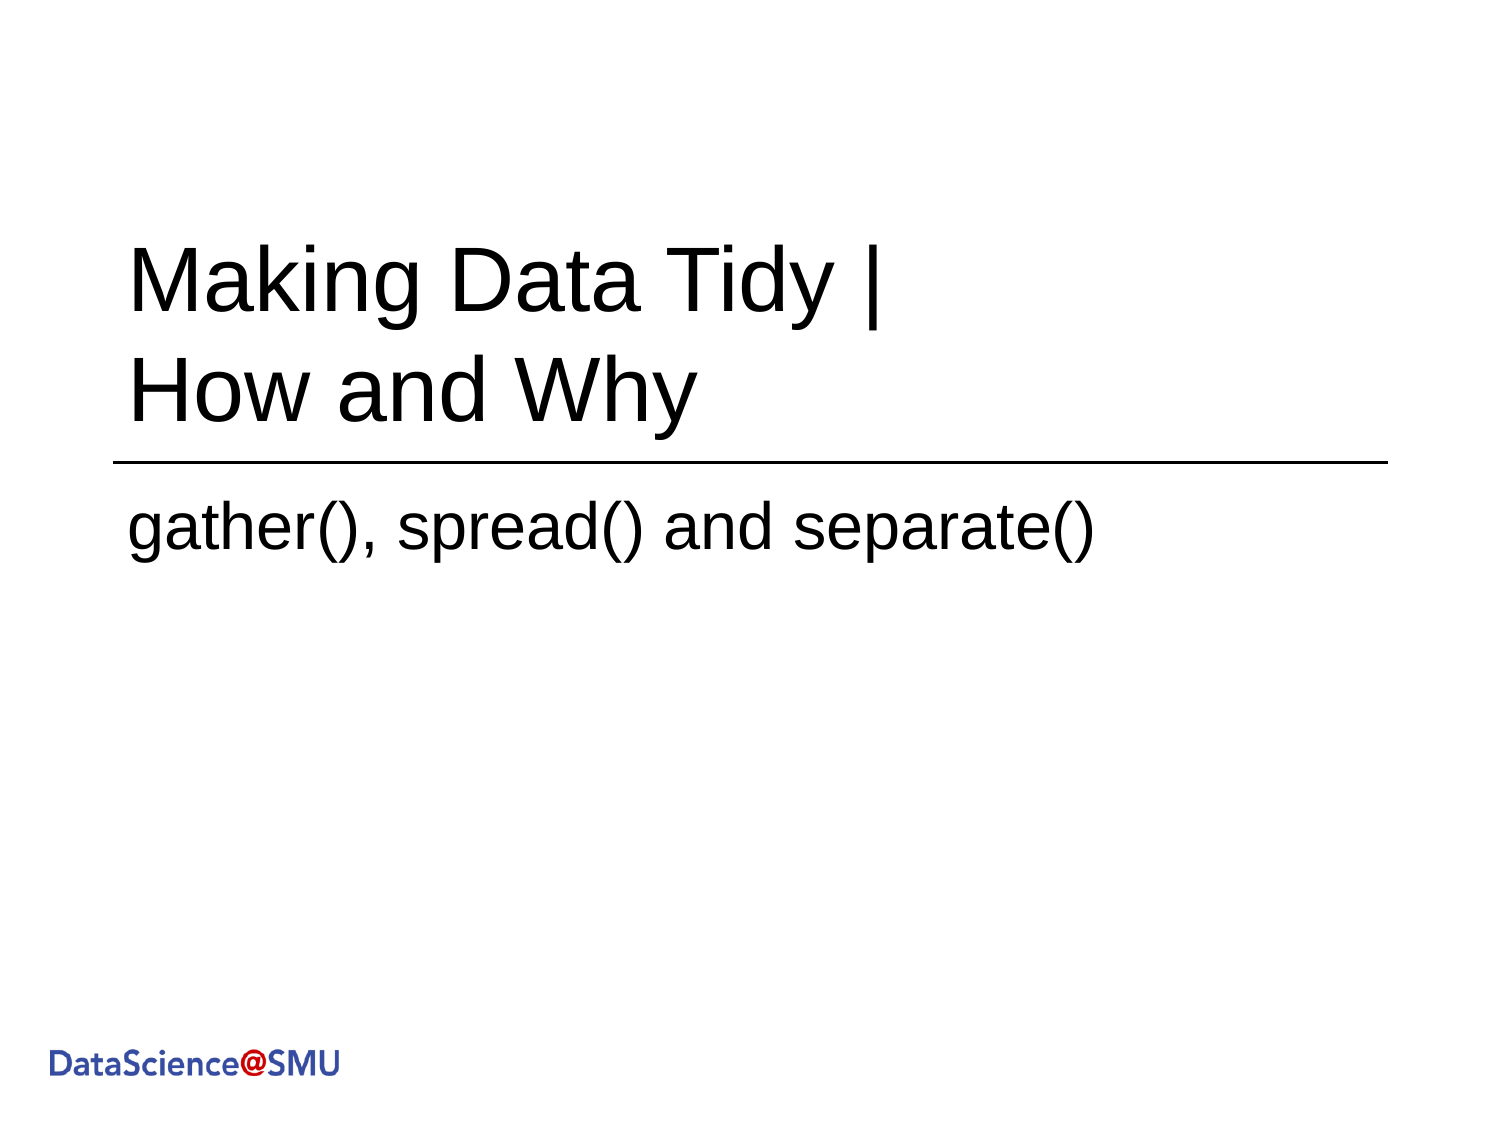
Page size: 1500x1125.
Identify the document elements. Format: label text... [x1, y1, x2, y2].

picture [50, 1049, 339, 1076]
subtitle gather(), spread() and separate() [112, 474, 1388, 763]
title Making Data Tidy | How and Why [112, 299, 1388, 448]
